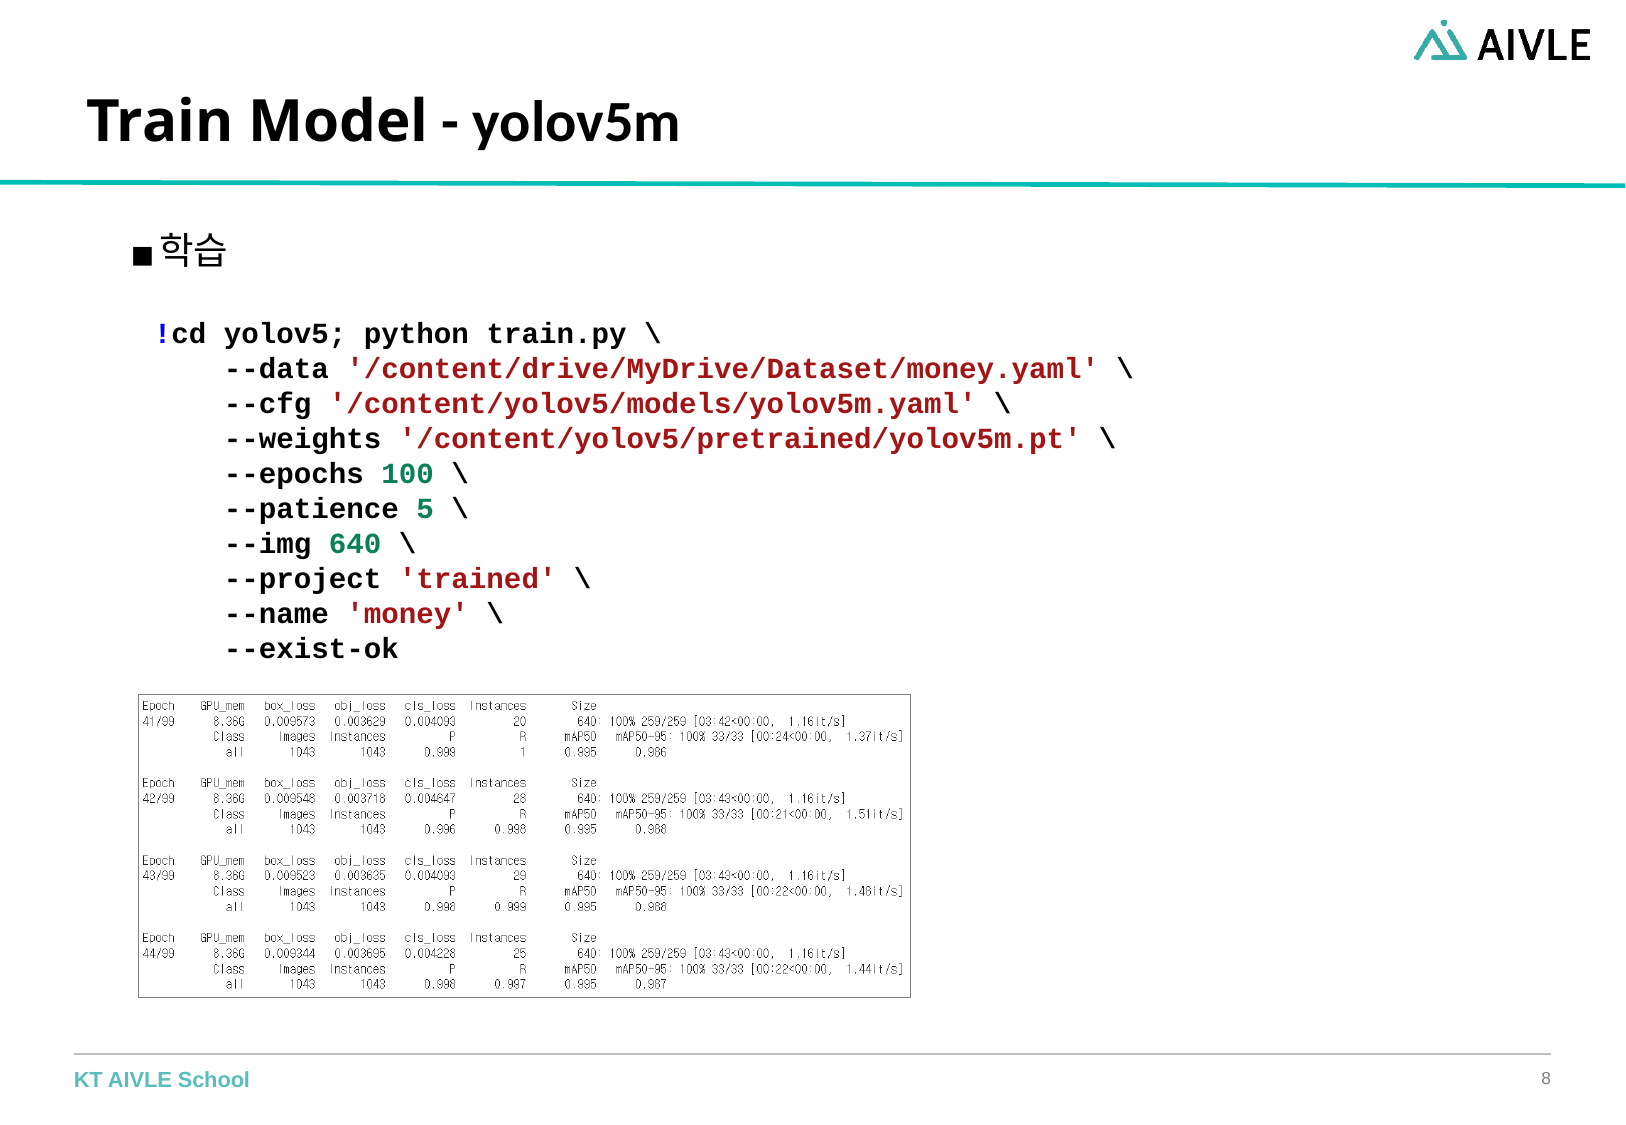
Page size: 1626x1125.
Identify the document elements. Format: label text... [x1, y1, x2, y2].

title Train Model - yolov5m [70, 83, 764, 181]
text_box !cd yolov5; python train.py \ --data '/content/drive/MyDrive/Dataset/money.yaml' \ --cfg '/content/yolov5/models/yolov5m.yaml' \ --weights '/content/yolov5/pretrained/yolov5m.pt' \ --epochs 100 \ --patience 5 \ --img 640 \ --project 'trained' \ --name 'money' \ --exist-ok [139, 306, 1253, 707]
picture [1414, 20, 1590, 60]
list 학습 [73, 219, 1508, 873]
picture [138, 694, 911, 998]
